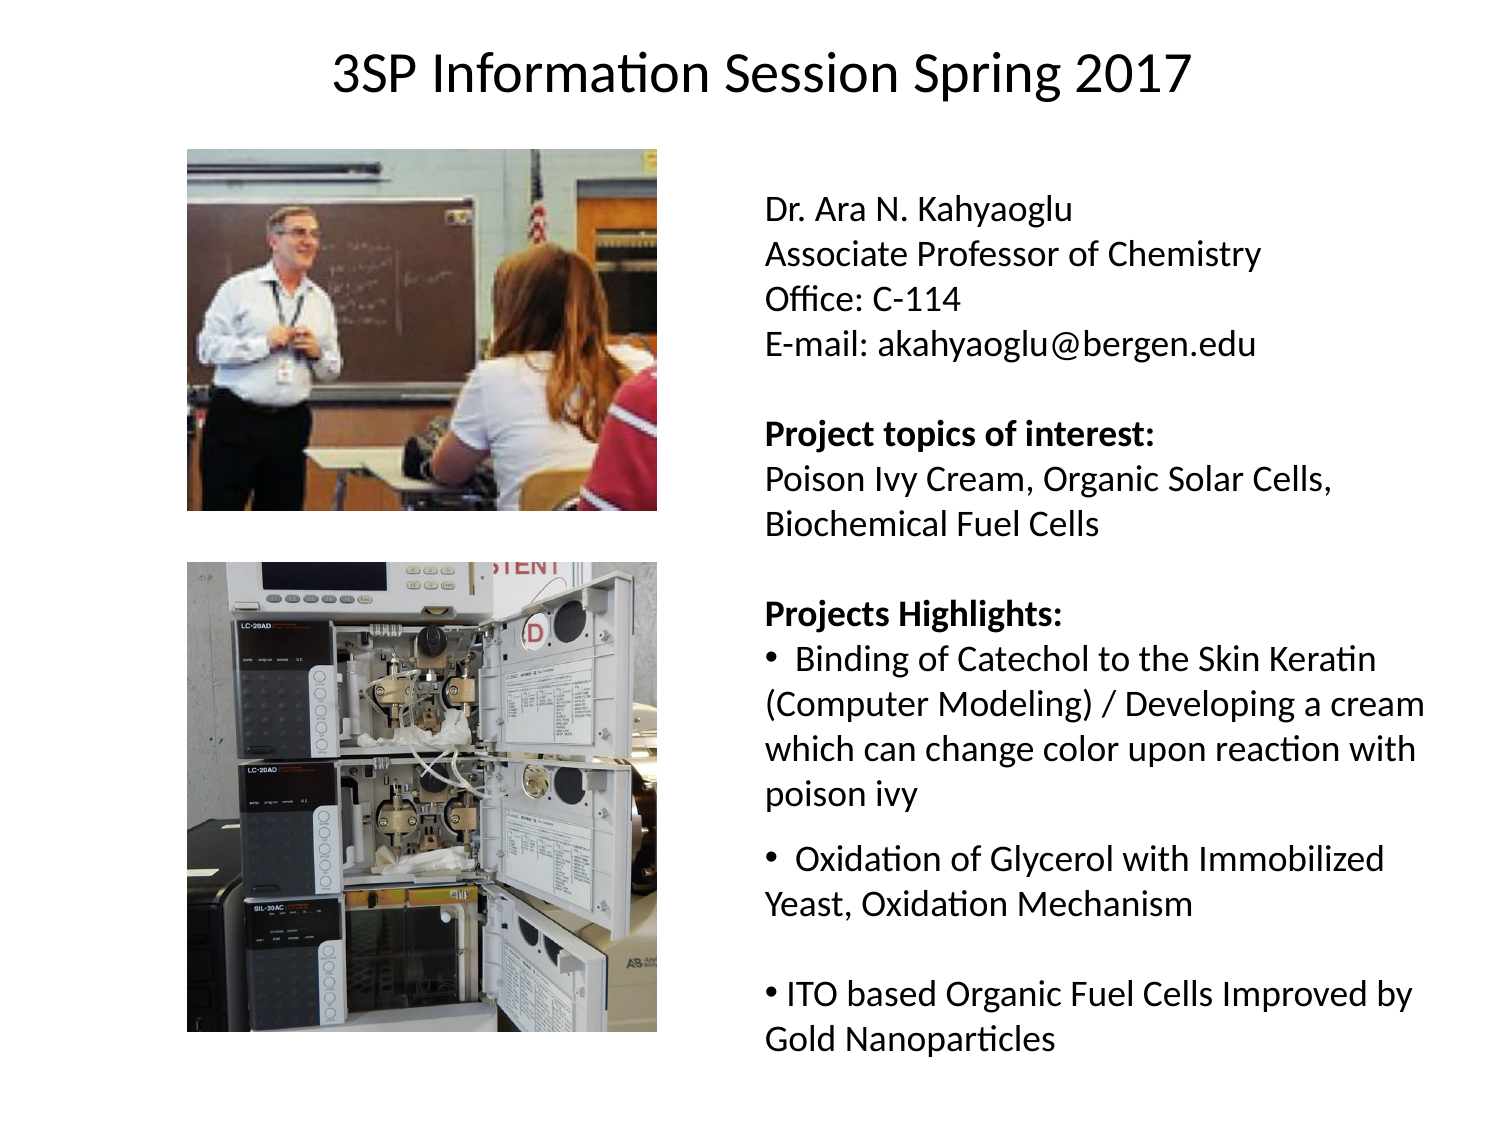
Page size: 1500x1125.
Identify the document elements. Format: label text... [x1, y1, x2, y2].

text_box Dr. Ara N. Kahyaoglu Associate Professor of Chemistry Office: C-114 E-mail: akahyaoglu@bergen.edu Project topics of interest: Poison Ivy Cream, Organic Solar Cells, Biochemical Fuel Cells Projects Highlights: Binding of Catechol to the Skin Keratin (Computer Modeling) / Developing a cream which can change color upon reaction with poison ivy Oxidation of Glycerol with Immobilized Yeast, Oxidation Mechanism ITO based Organic Fuel Cells Improved by Gold Nanoparticles [750, 176, 1475, 1125]
picture [187, 149, 657, 512]
text_box 3SP Information Session Spring 2017 [150, 26, 1375, 112]
picture [187, 562, 657, 1032]
